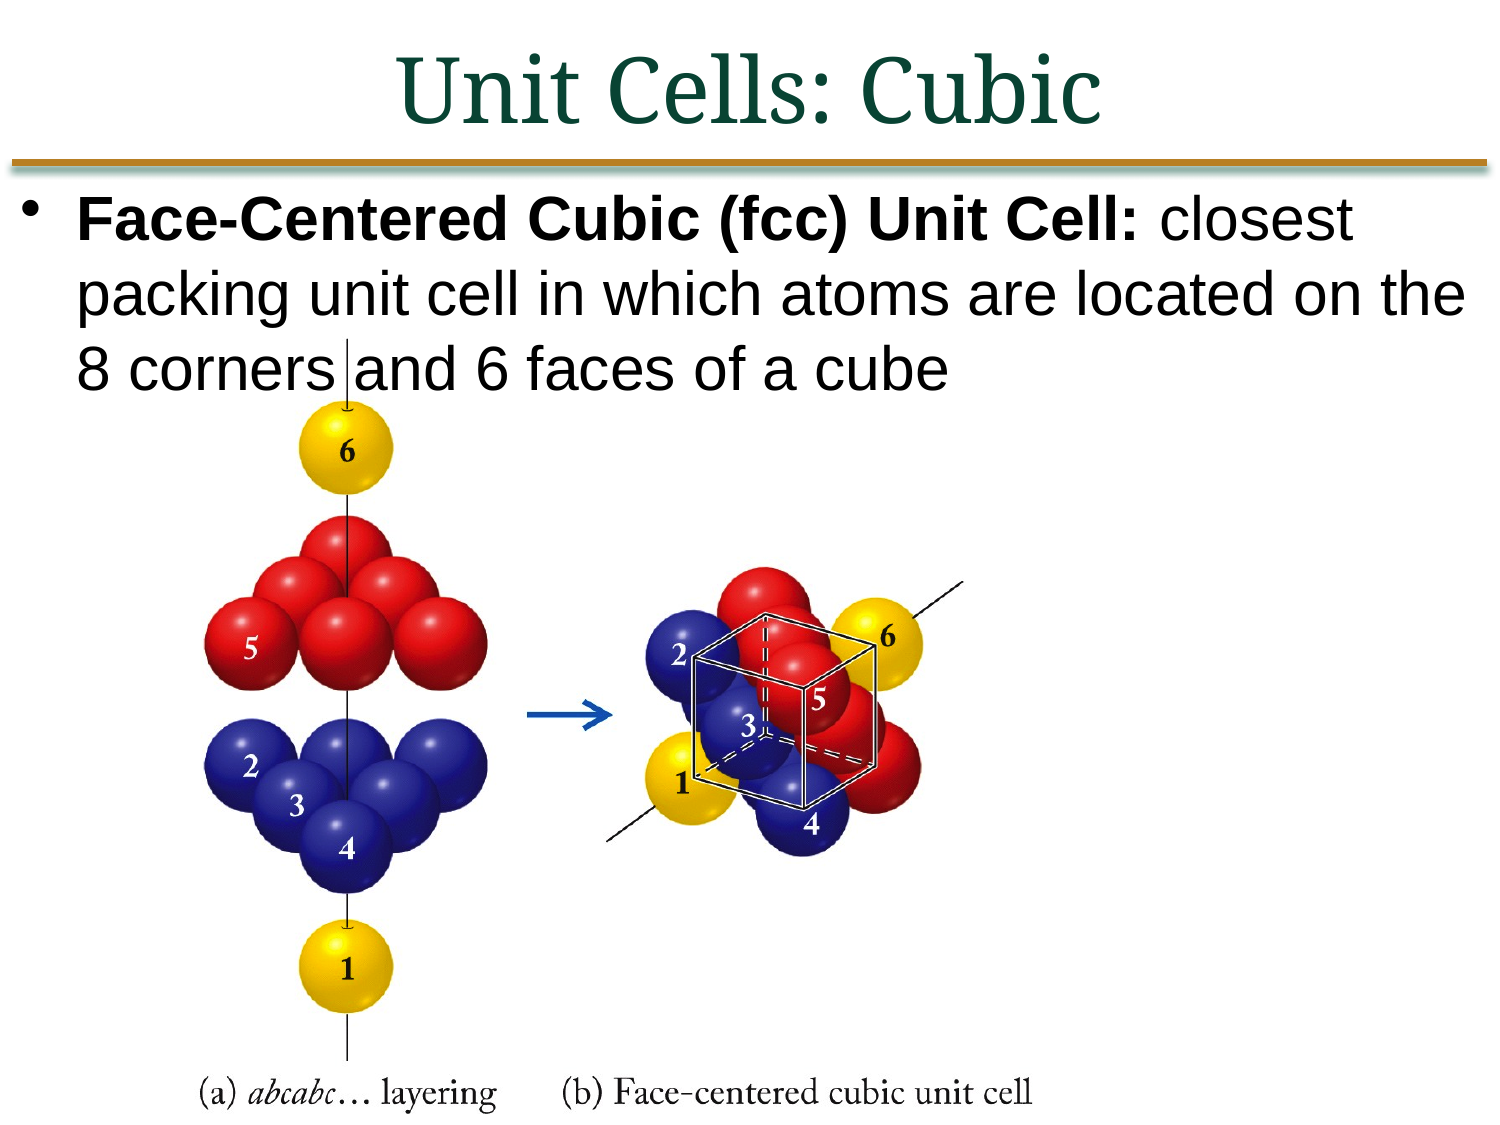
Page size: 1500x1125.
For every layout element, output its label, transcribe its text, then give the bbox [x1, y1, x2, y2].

text_box Face-Centered Cubic (fcc) Unit Cell: closest packing unit cell in which atoms are located on the 8 corners and 6 faces of a cube [5, 170, 1493, 434]
text_box Unit Cells: Cubic [0, 24, 1500, 175]
picture [187, 329, 1043, 1125]
